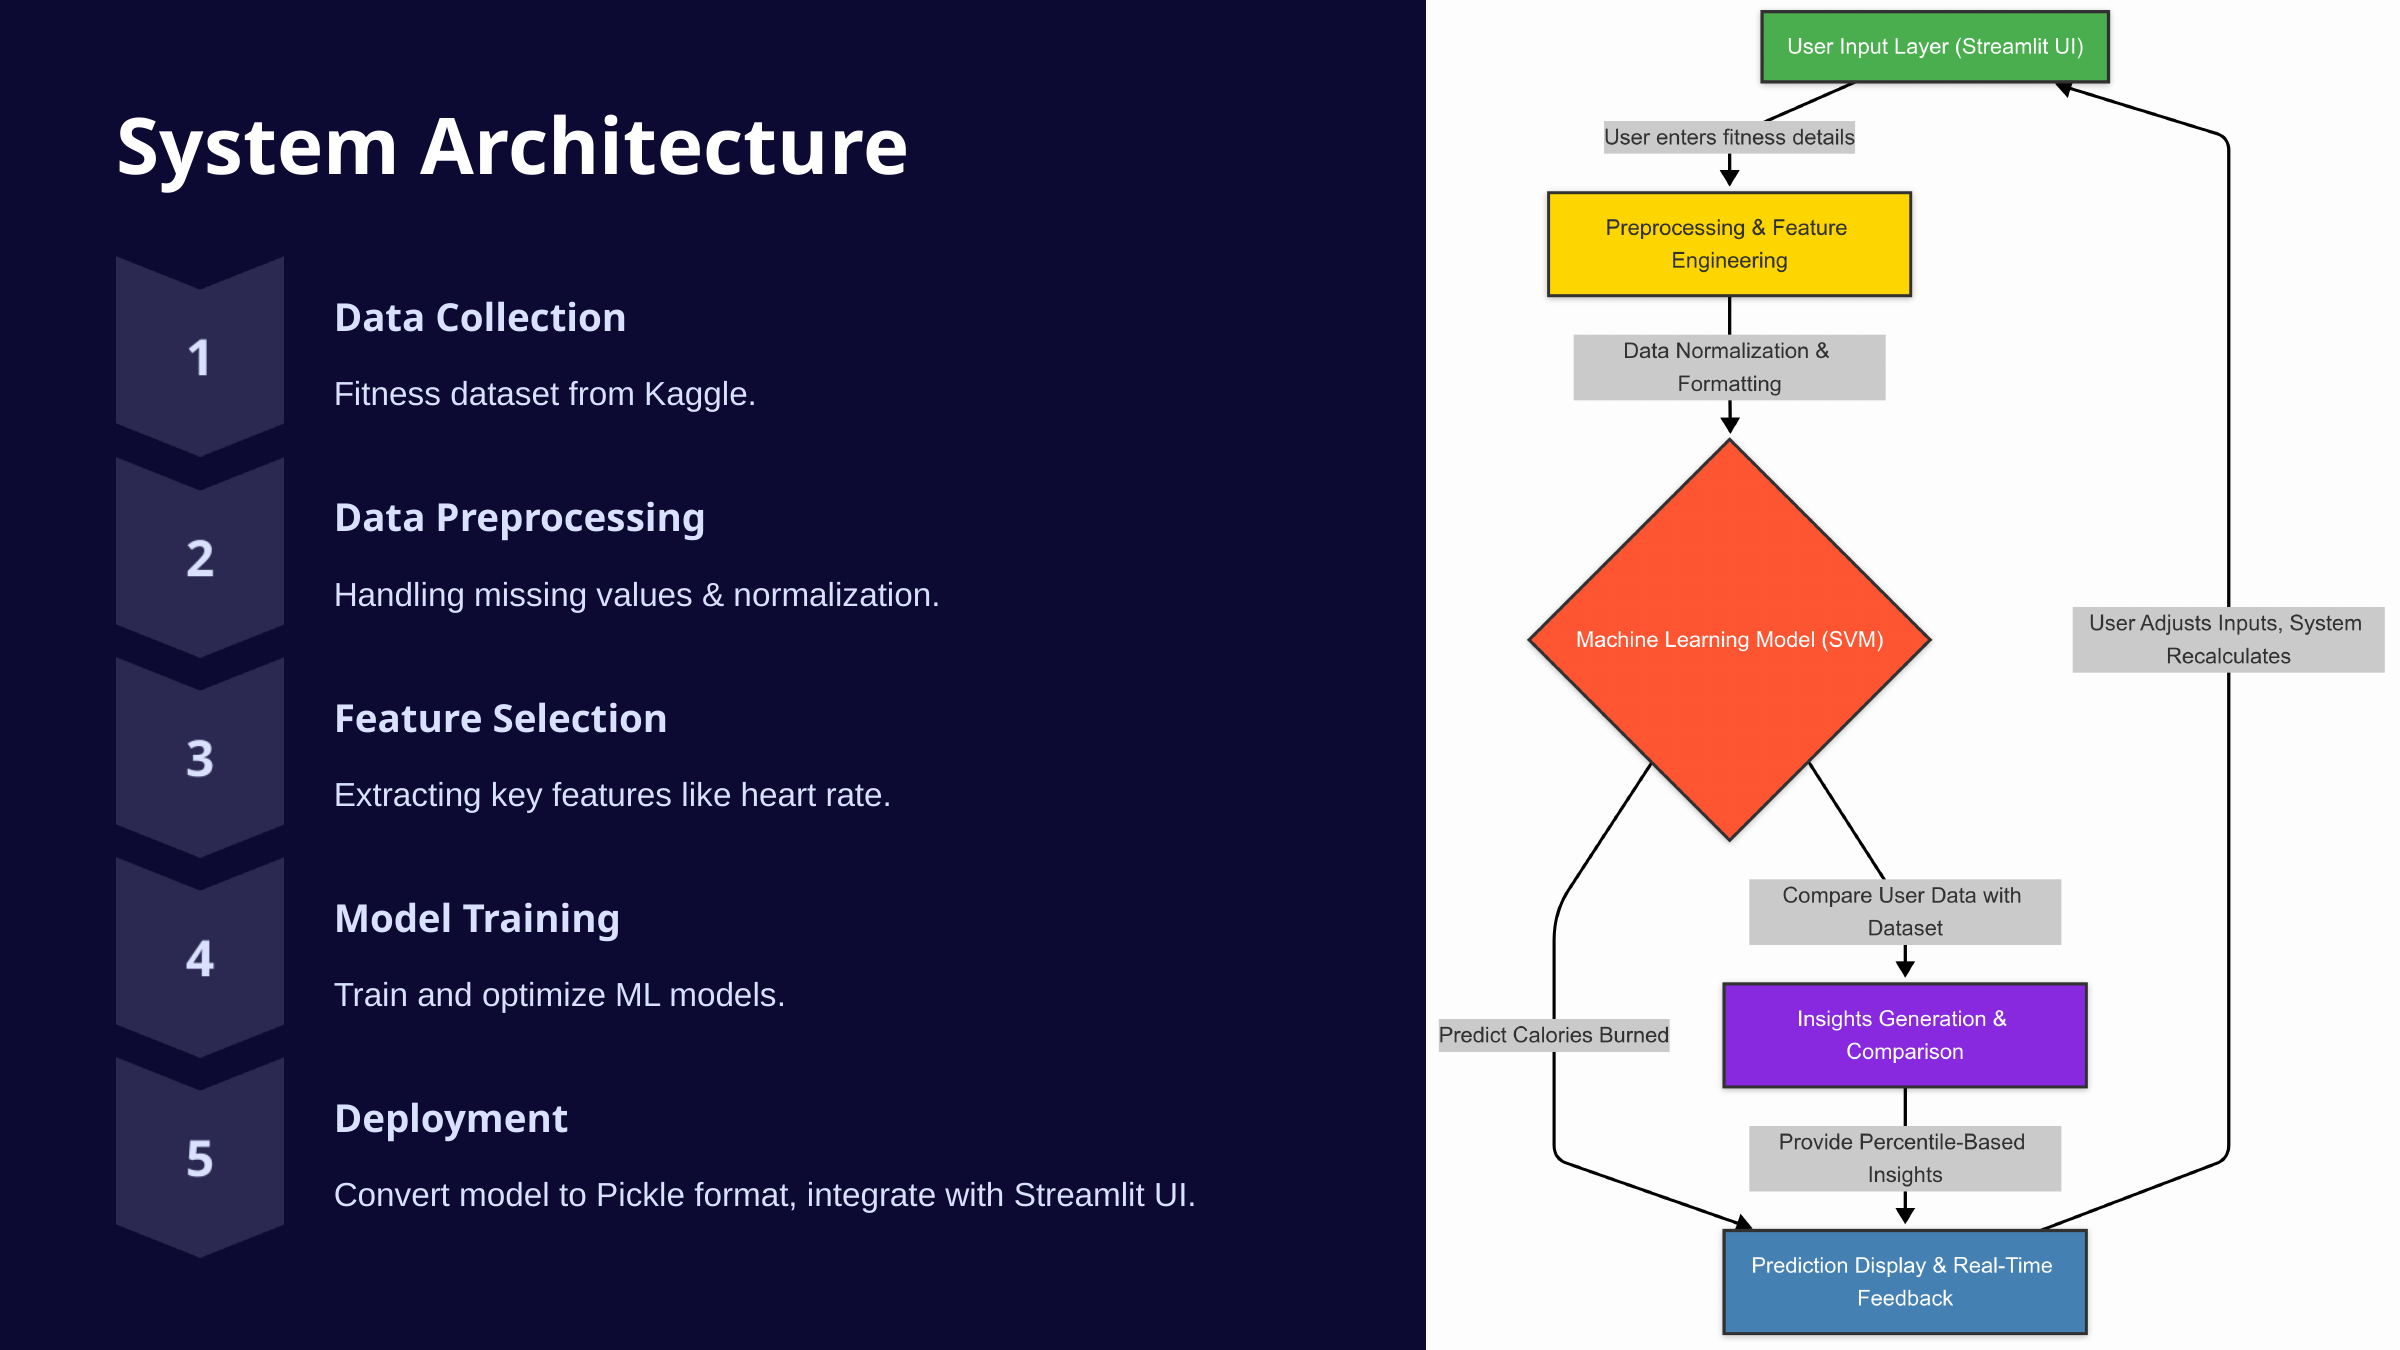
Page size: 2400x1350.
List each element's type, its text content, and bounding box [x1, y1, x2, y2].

text_box Train and optimize ML models. [333, 959, 1426, 1014]
text_box Deployment [333, 1091, 727, 1141]
text_box System Architecture [116, 91, 996, 190]
text_box Feature Selection [333, 690, 727, 740]
picture [116, 256, 284, 1259]
text_box Handling missing values & normalization. [333, 559, 1426, 613]
text_box Fitness dataset from Kaggle. [333, 359, 1426, 413]
text_box Extracting key features like heart rate. [333, 759, 1426, 814]
text_box Convert model to Pickle format, integrate with Streamlit UI. [333, 1160, 1426, 1214]
text_box Data Collection [333, 290, 727, 340]
text_box Model Training [333, 890, 727, 940]
text_box Data Preprocessing [333, 490, 758, 540]
picture [1426, 0, 2400, 1350]
